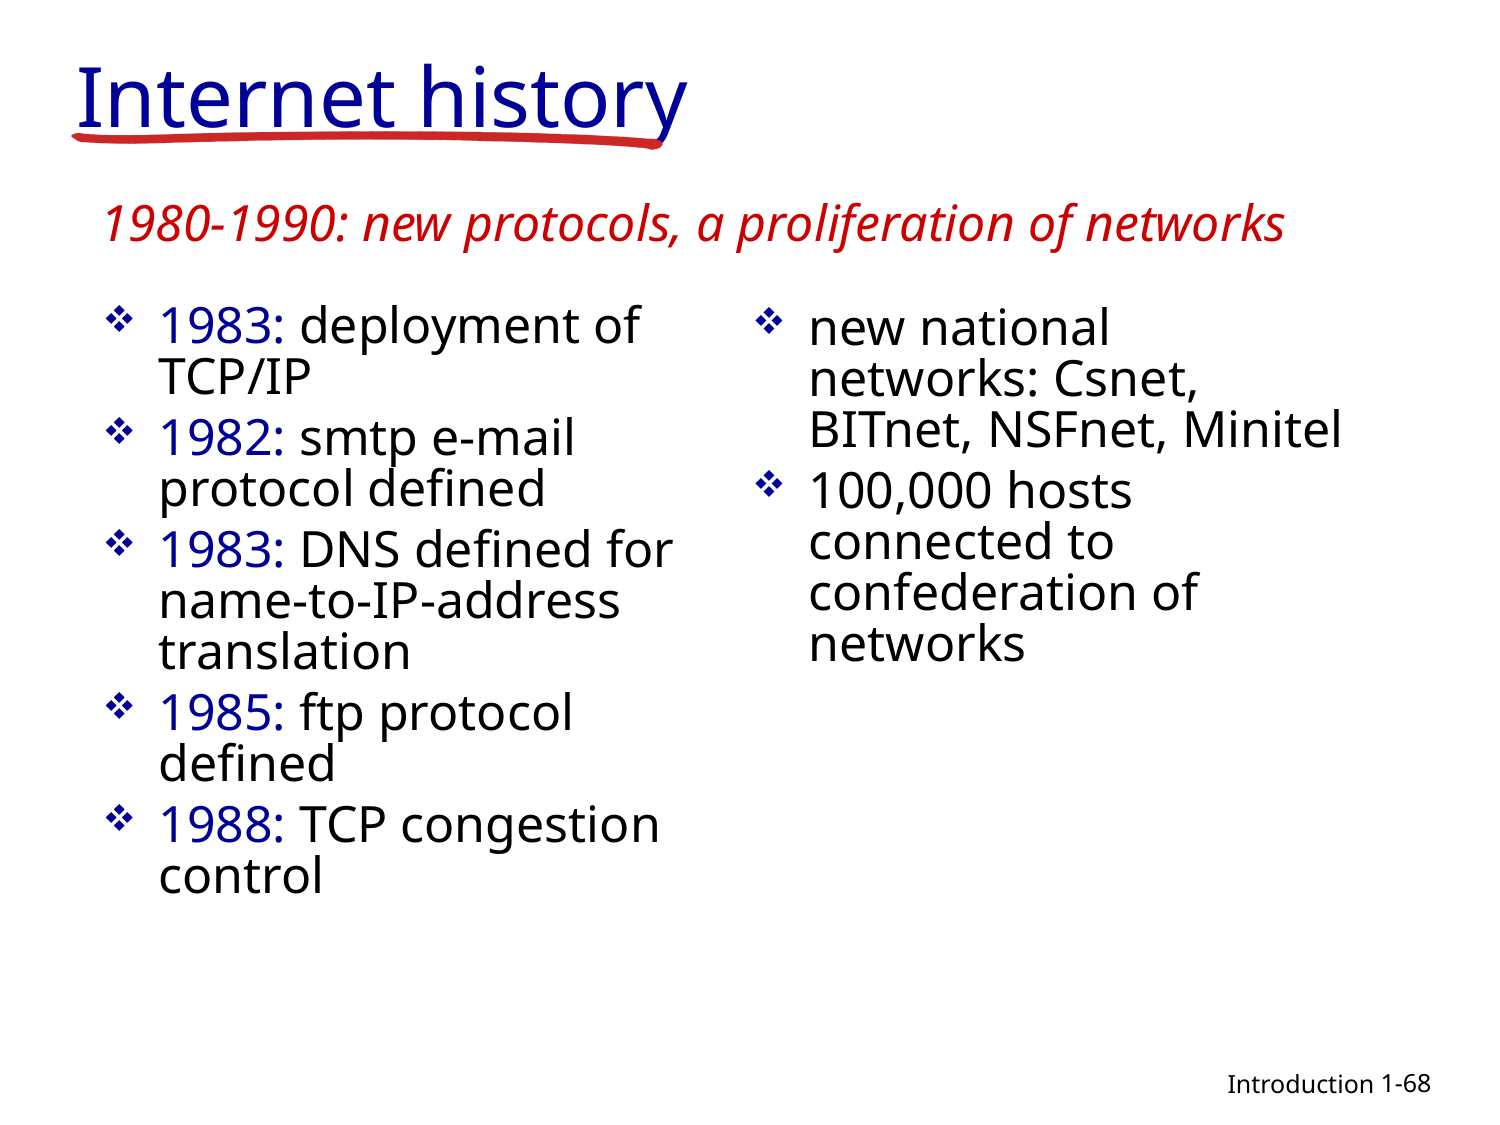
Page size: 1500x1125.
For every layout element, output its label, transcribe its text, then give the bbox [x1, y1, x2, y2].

footer Introduction [914, 1060, 1391, 1109]
picture [68, 126, 669, 156]
text_box 1980-1990: new protocols, a proliferation of networks [85, 168, 1393, 275]
list new national networks: Csnet, BITnet, NSFnet, Minitel 100,000 hosts connected to confederation of networks [737, 296, 1363, 1027]
text_box Internet history [61, 41, 1337, 148]
list 1983: deployment of TCP/IP 1982: smtp e-mail protocol defined 1983: DNS defined for name-to-IP-address translation 1985: ftp protocol defined 1988: TCP congestion control [87, 295, 713, 1028]
slide_number 1-68 [1365, 1059, 1477, 1106]
